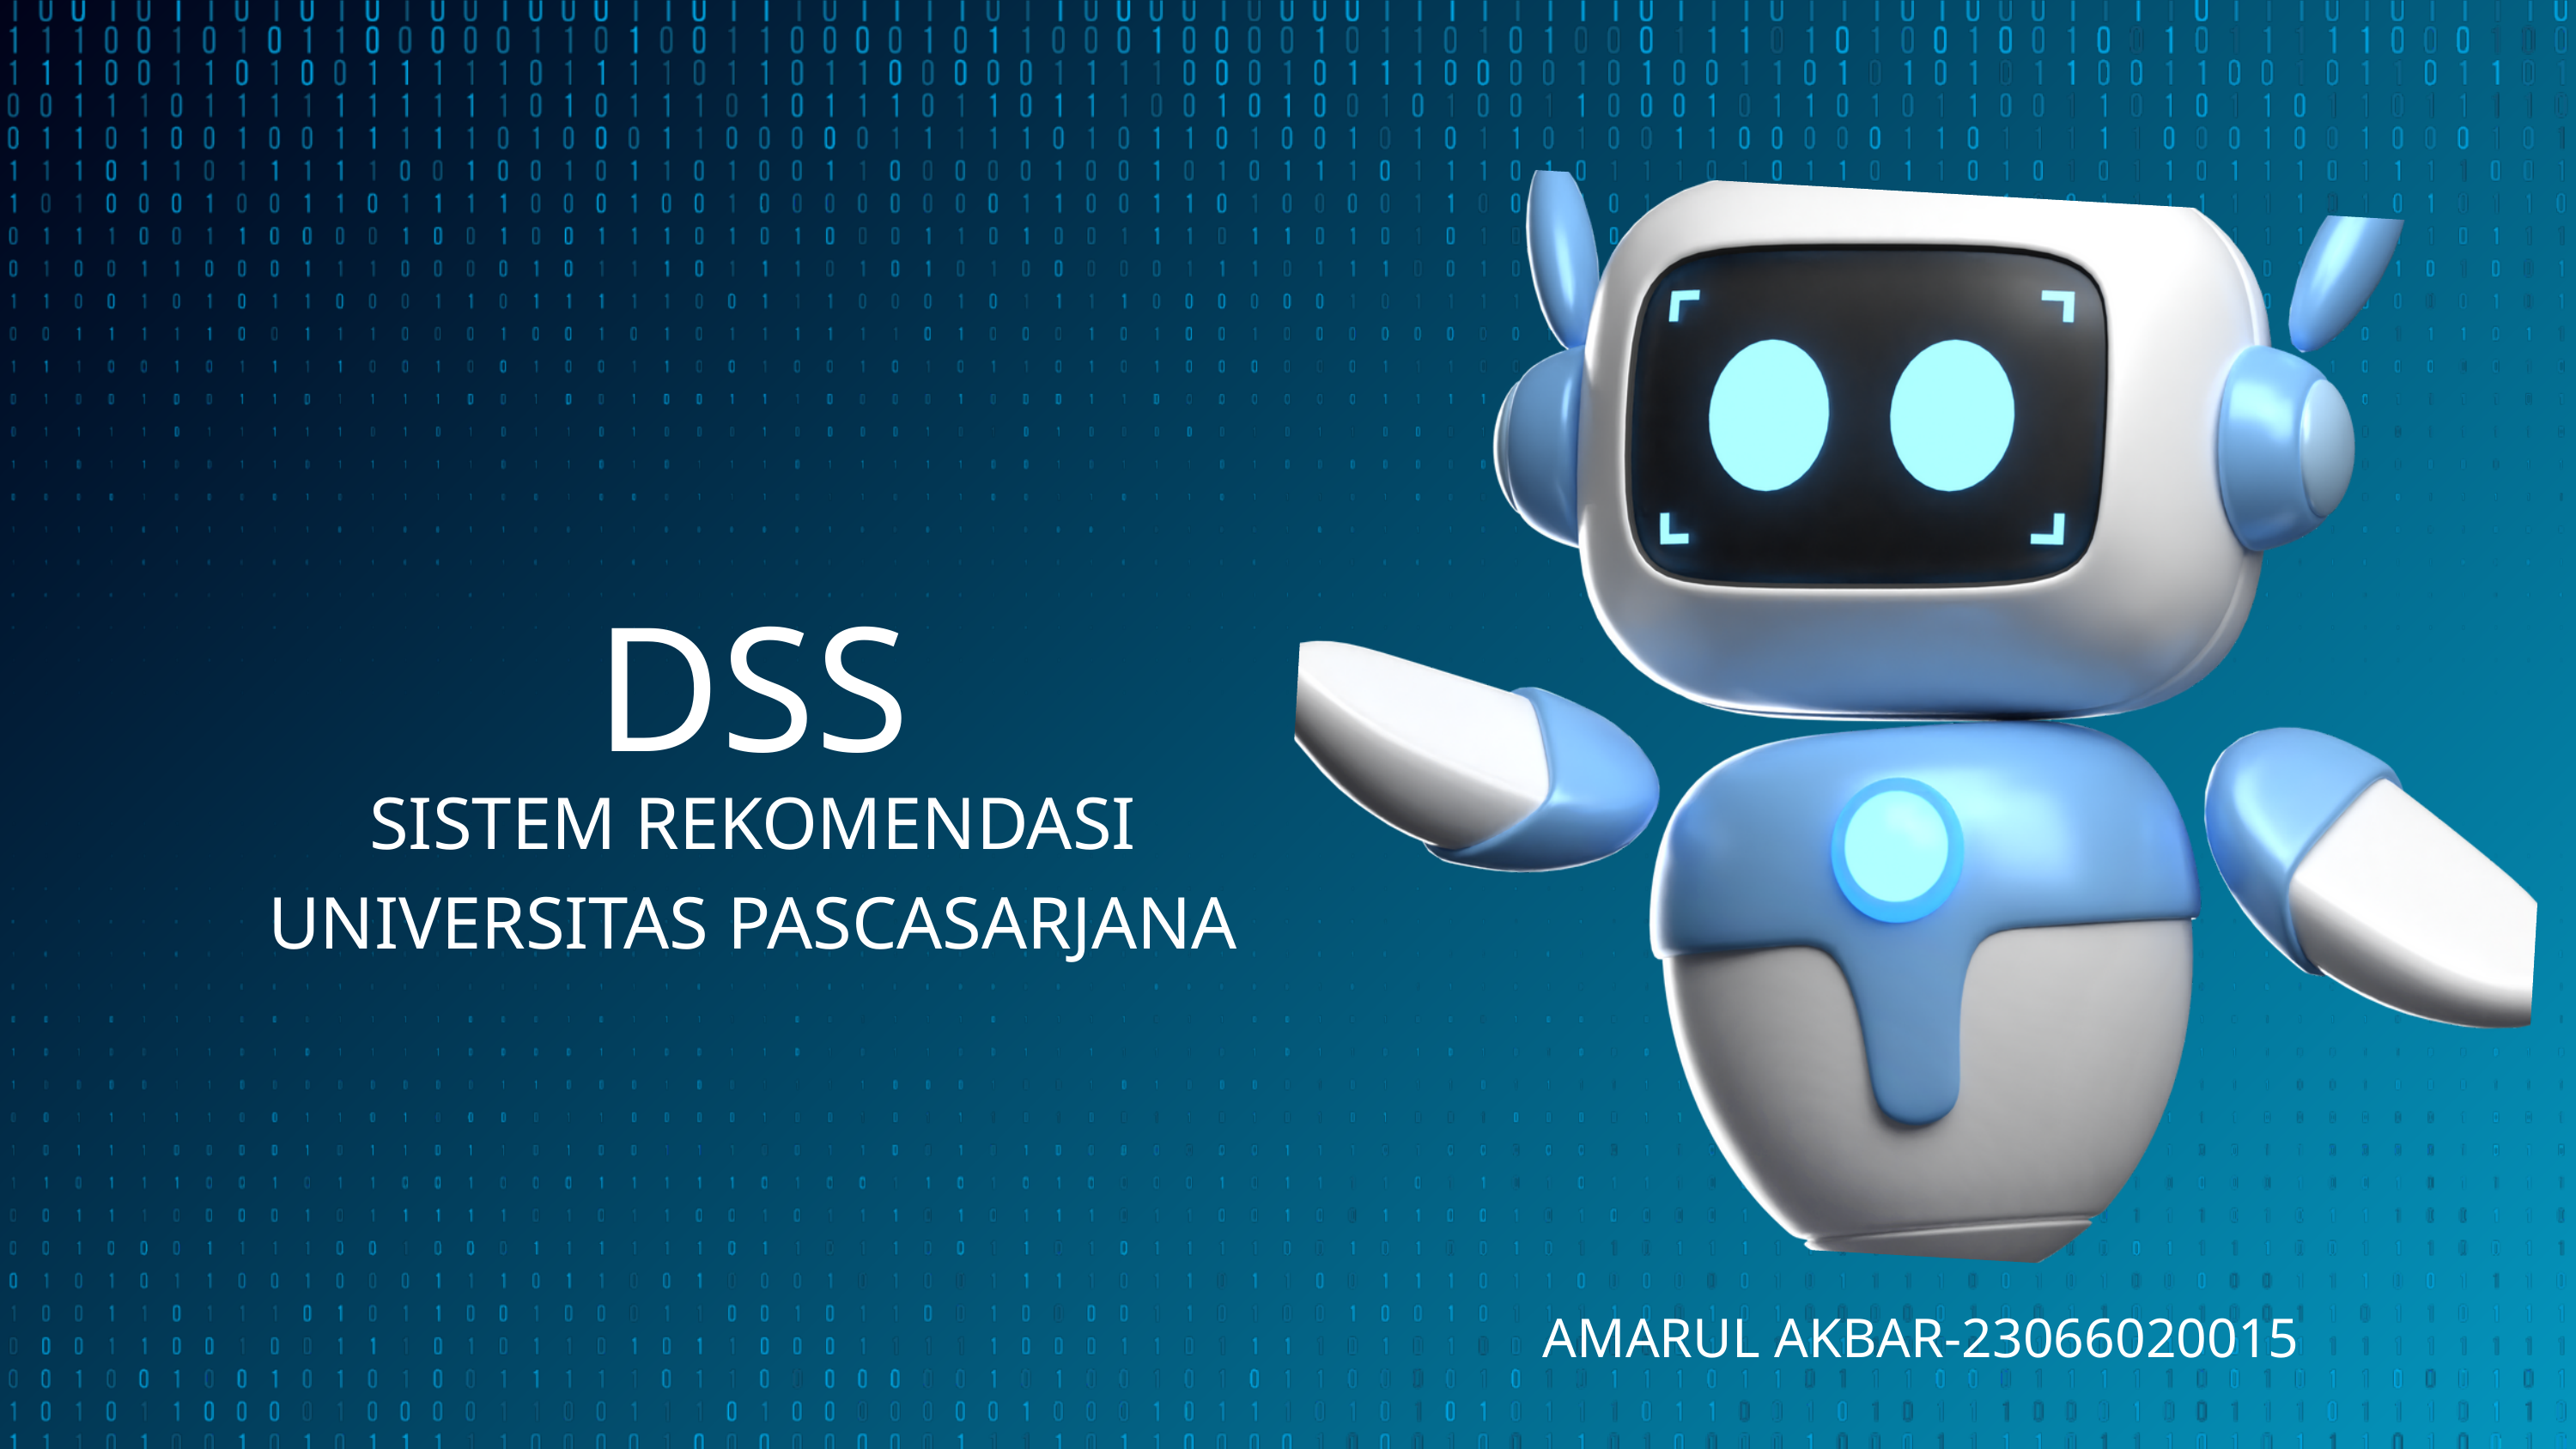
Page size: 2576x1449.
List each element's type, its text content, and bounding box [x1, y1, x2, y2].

text_box AMARUL AKBAR-23066020015 [1323, 1293, 2520, 1368]
text_box [1267, 158, 2576, 1291]
text_box [0, 0, 2576, 1449]
text_box SISTEM REKOMENDASI UNIVERSITAS PASCASARJANA [155, 786, 1352, 964]
text_box DSS [155, 544, 1352, 786]
